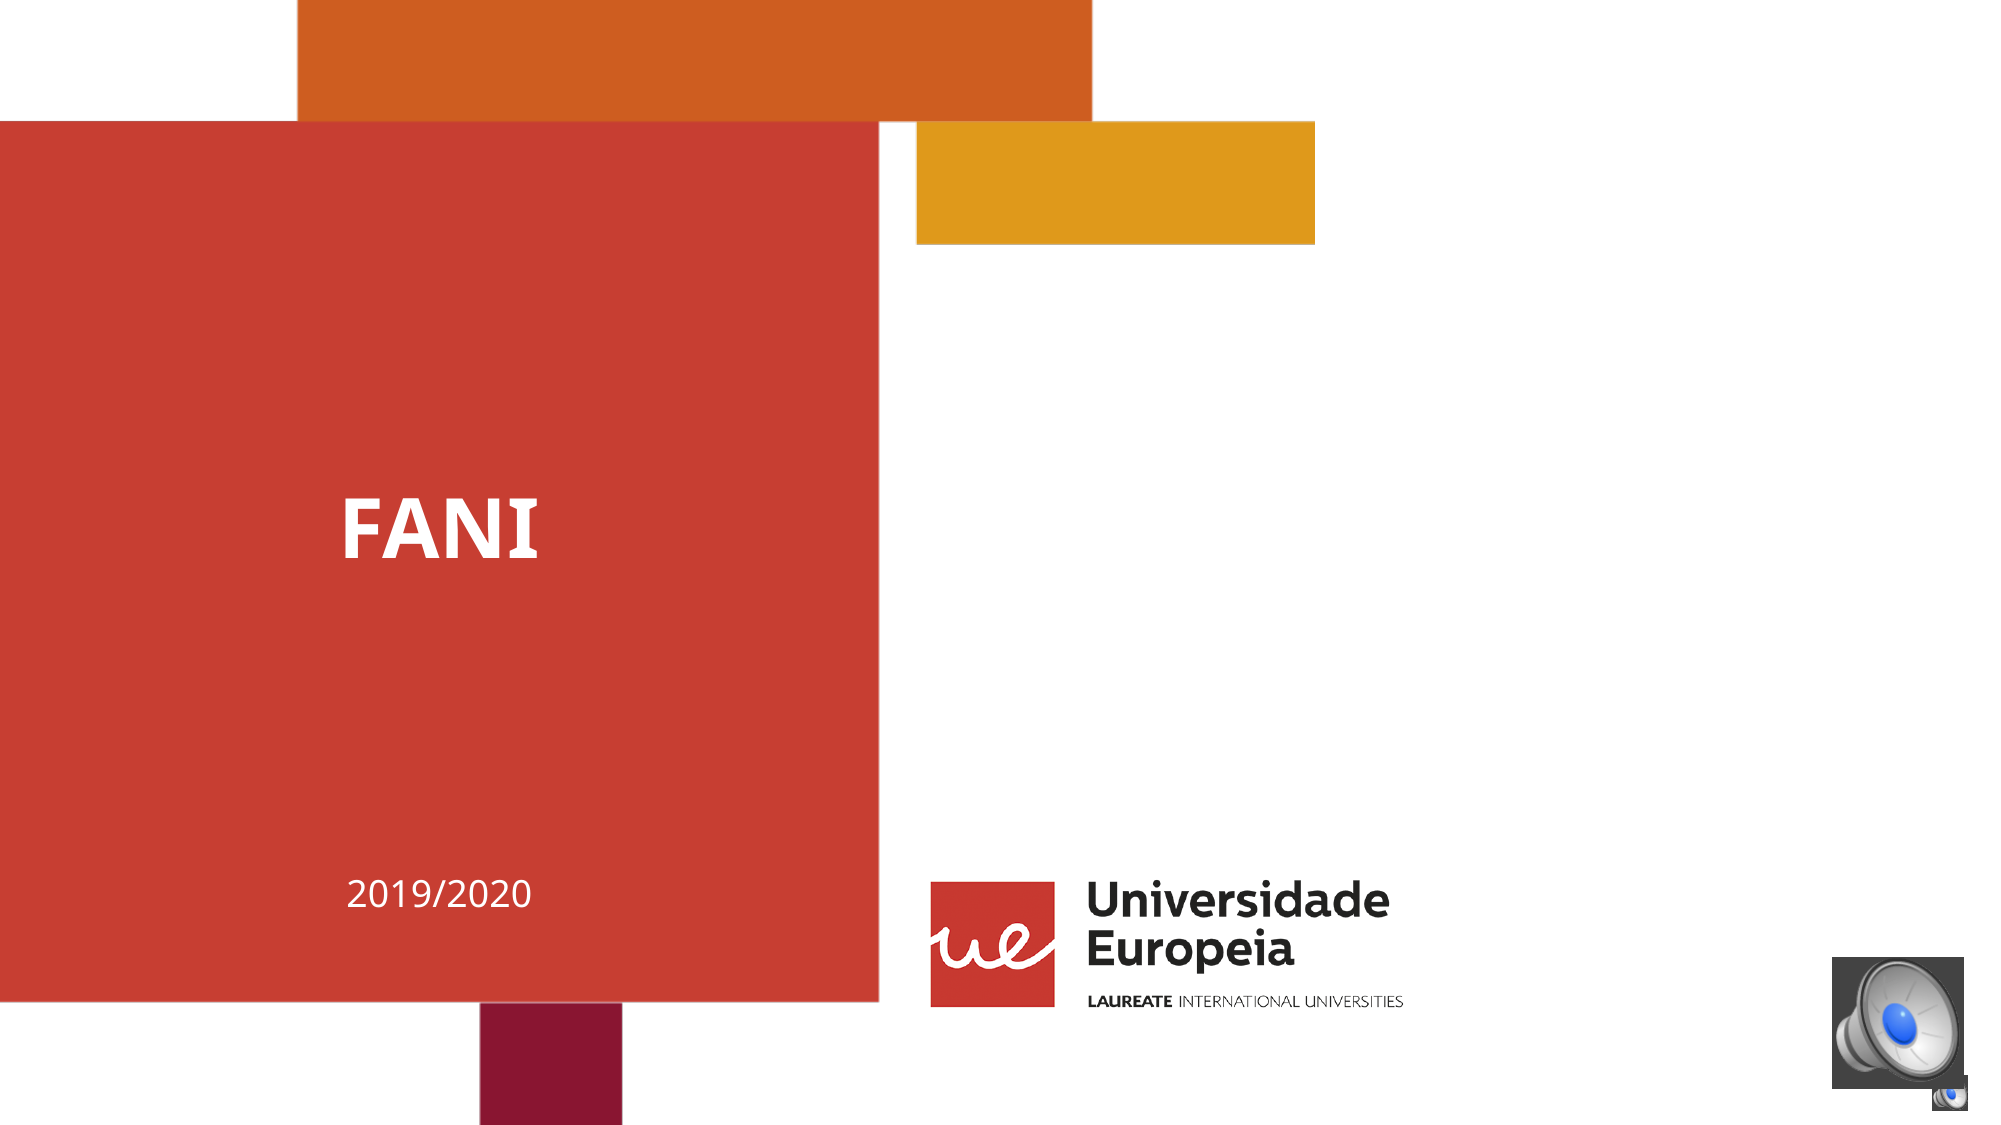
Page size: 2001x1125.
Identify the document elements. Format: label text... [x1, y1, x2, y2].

picture [1831, 956, 1970, 1112]
list 2019/2020 [57, 882, 821, 971]
picture [0, 0, 1409, 1125]
title FANI [57, 317, 821, 746]
